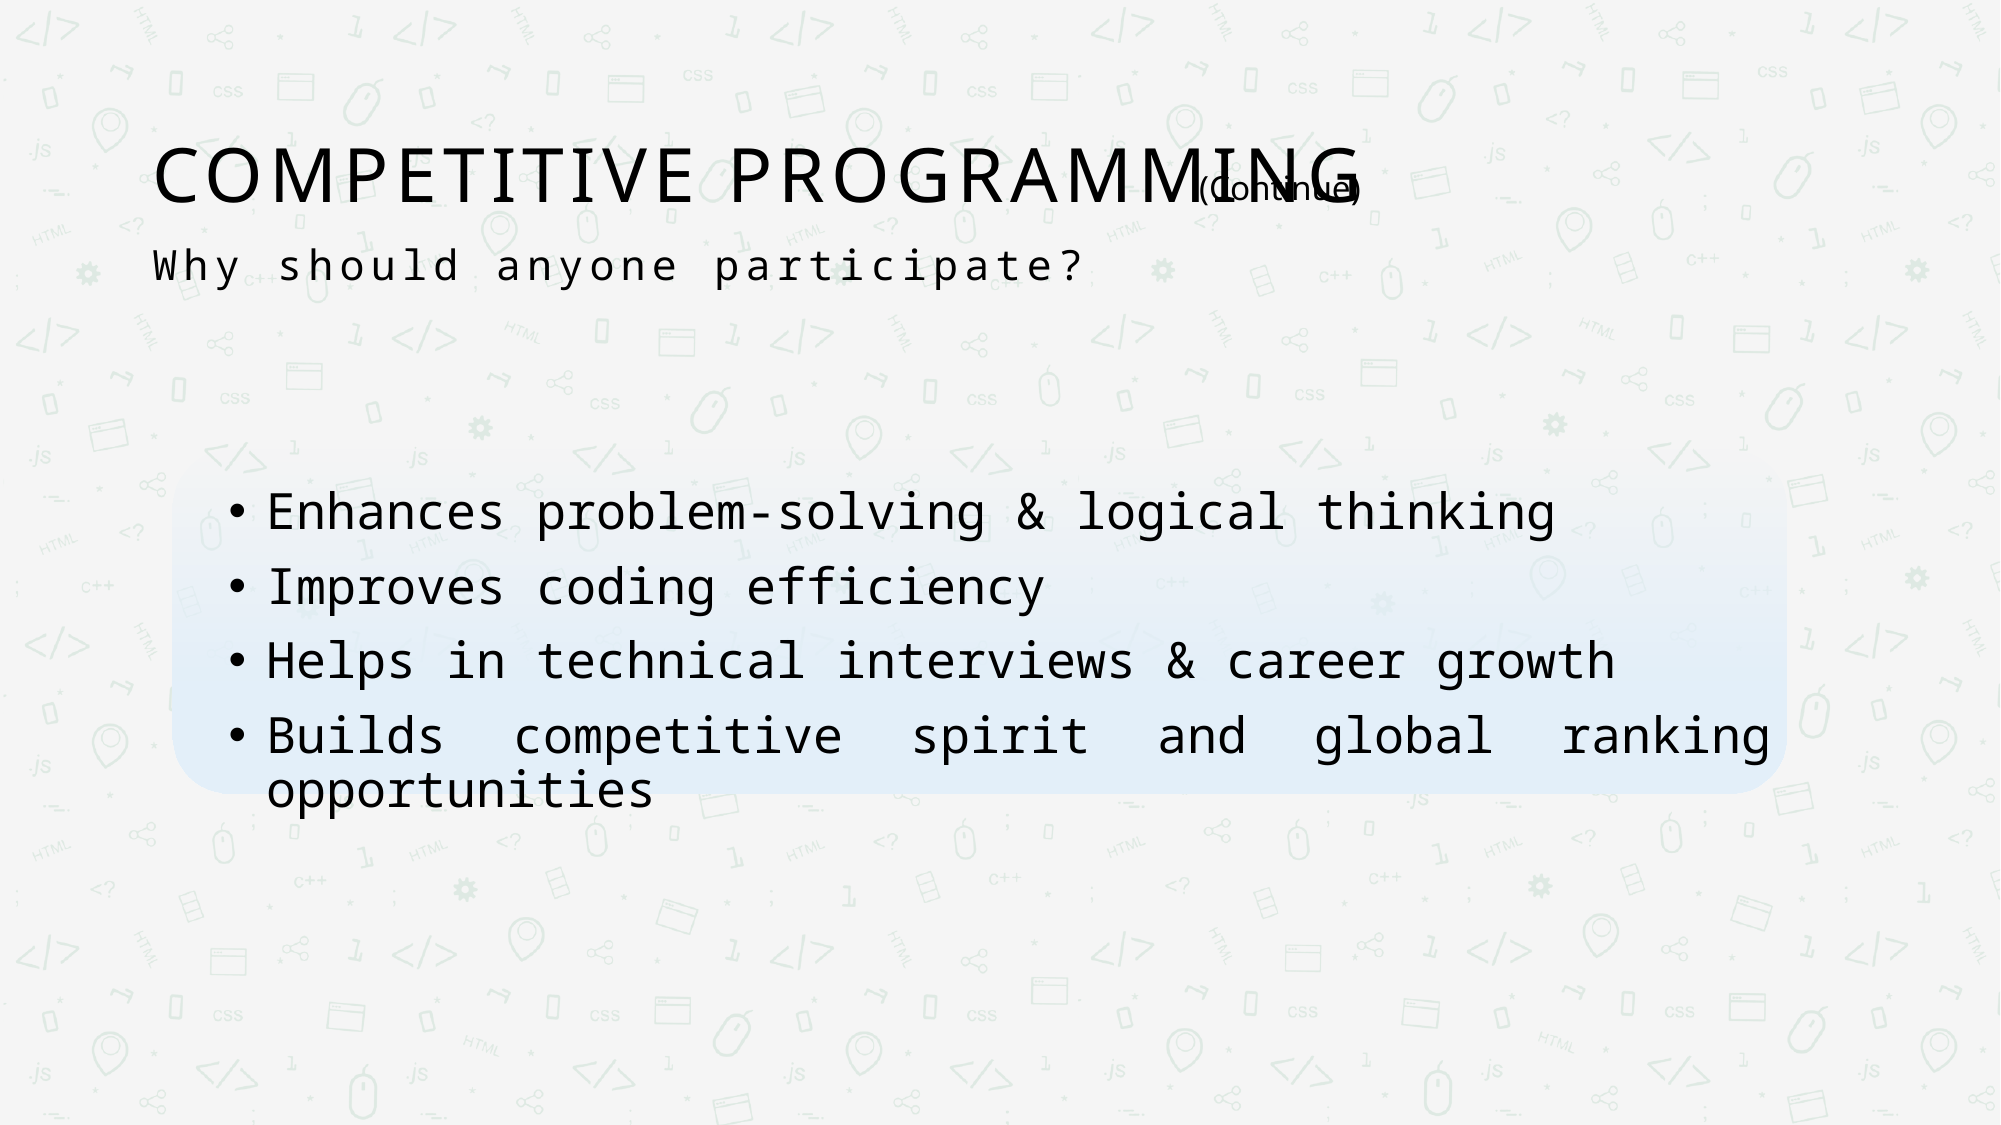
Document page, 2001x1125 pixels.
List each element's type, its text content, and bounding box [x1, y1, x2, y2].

text_box Why should anyone participate? [137, 231, 1157, 296]
picture [0, 0, 2001, 1125]
title COMPETITIVE PROGRAMMING [137, 113, 1826, 232]
text_box [171, 448, 1781, 795]
list Enhances problem-solving & logical thinking Improves coding efficiency Helps in technical interviews & career growth Builds competitive spirit and global ranking opportunities [213, 478, 1787, 768]
text_box (Continue) [1184, 160, 1544, 215]
